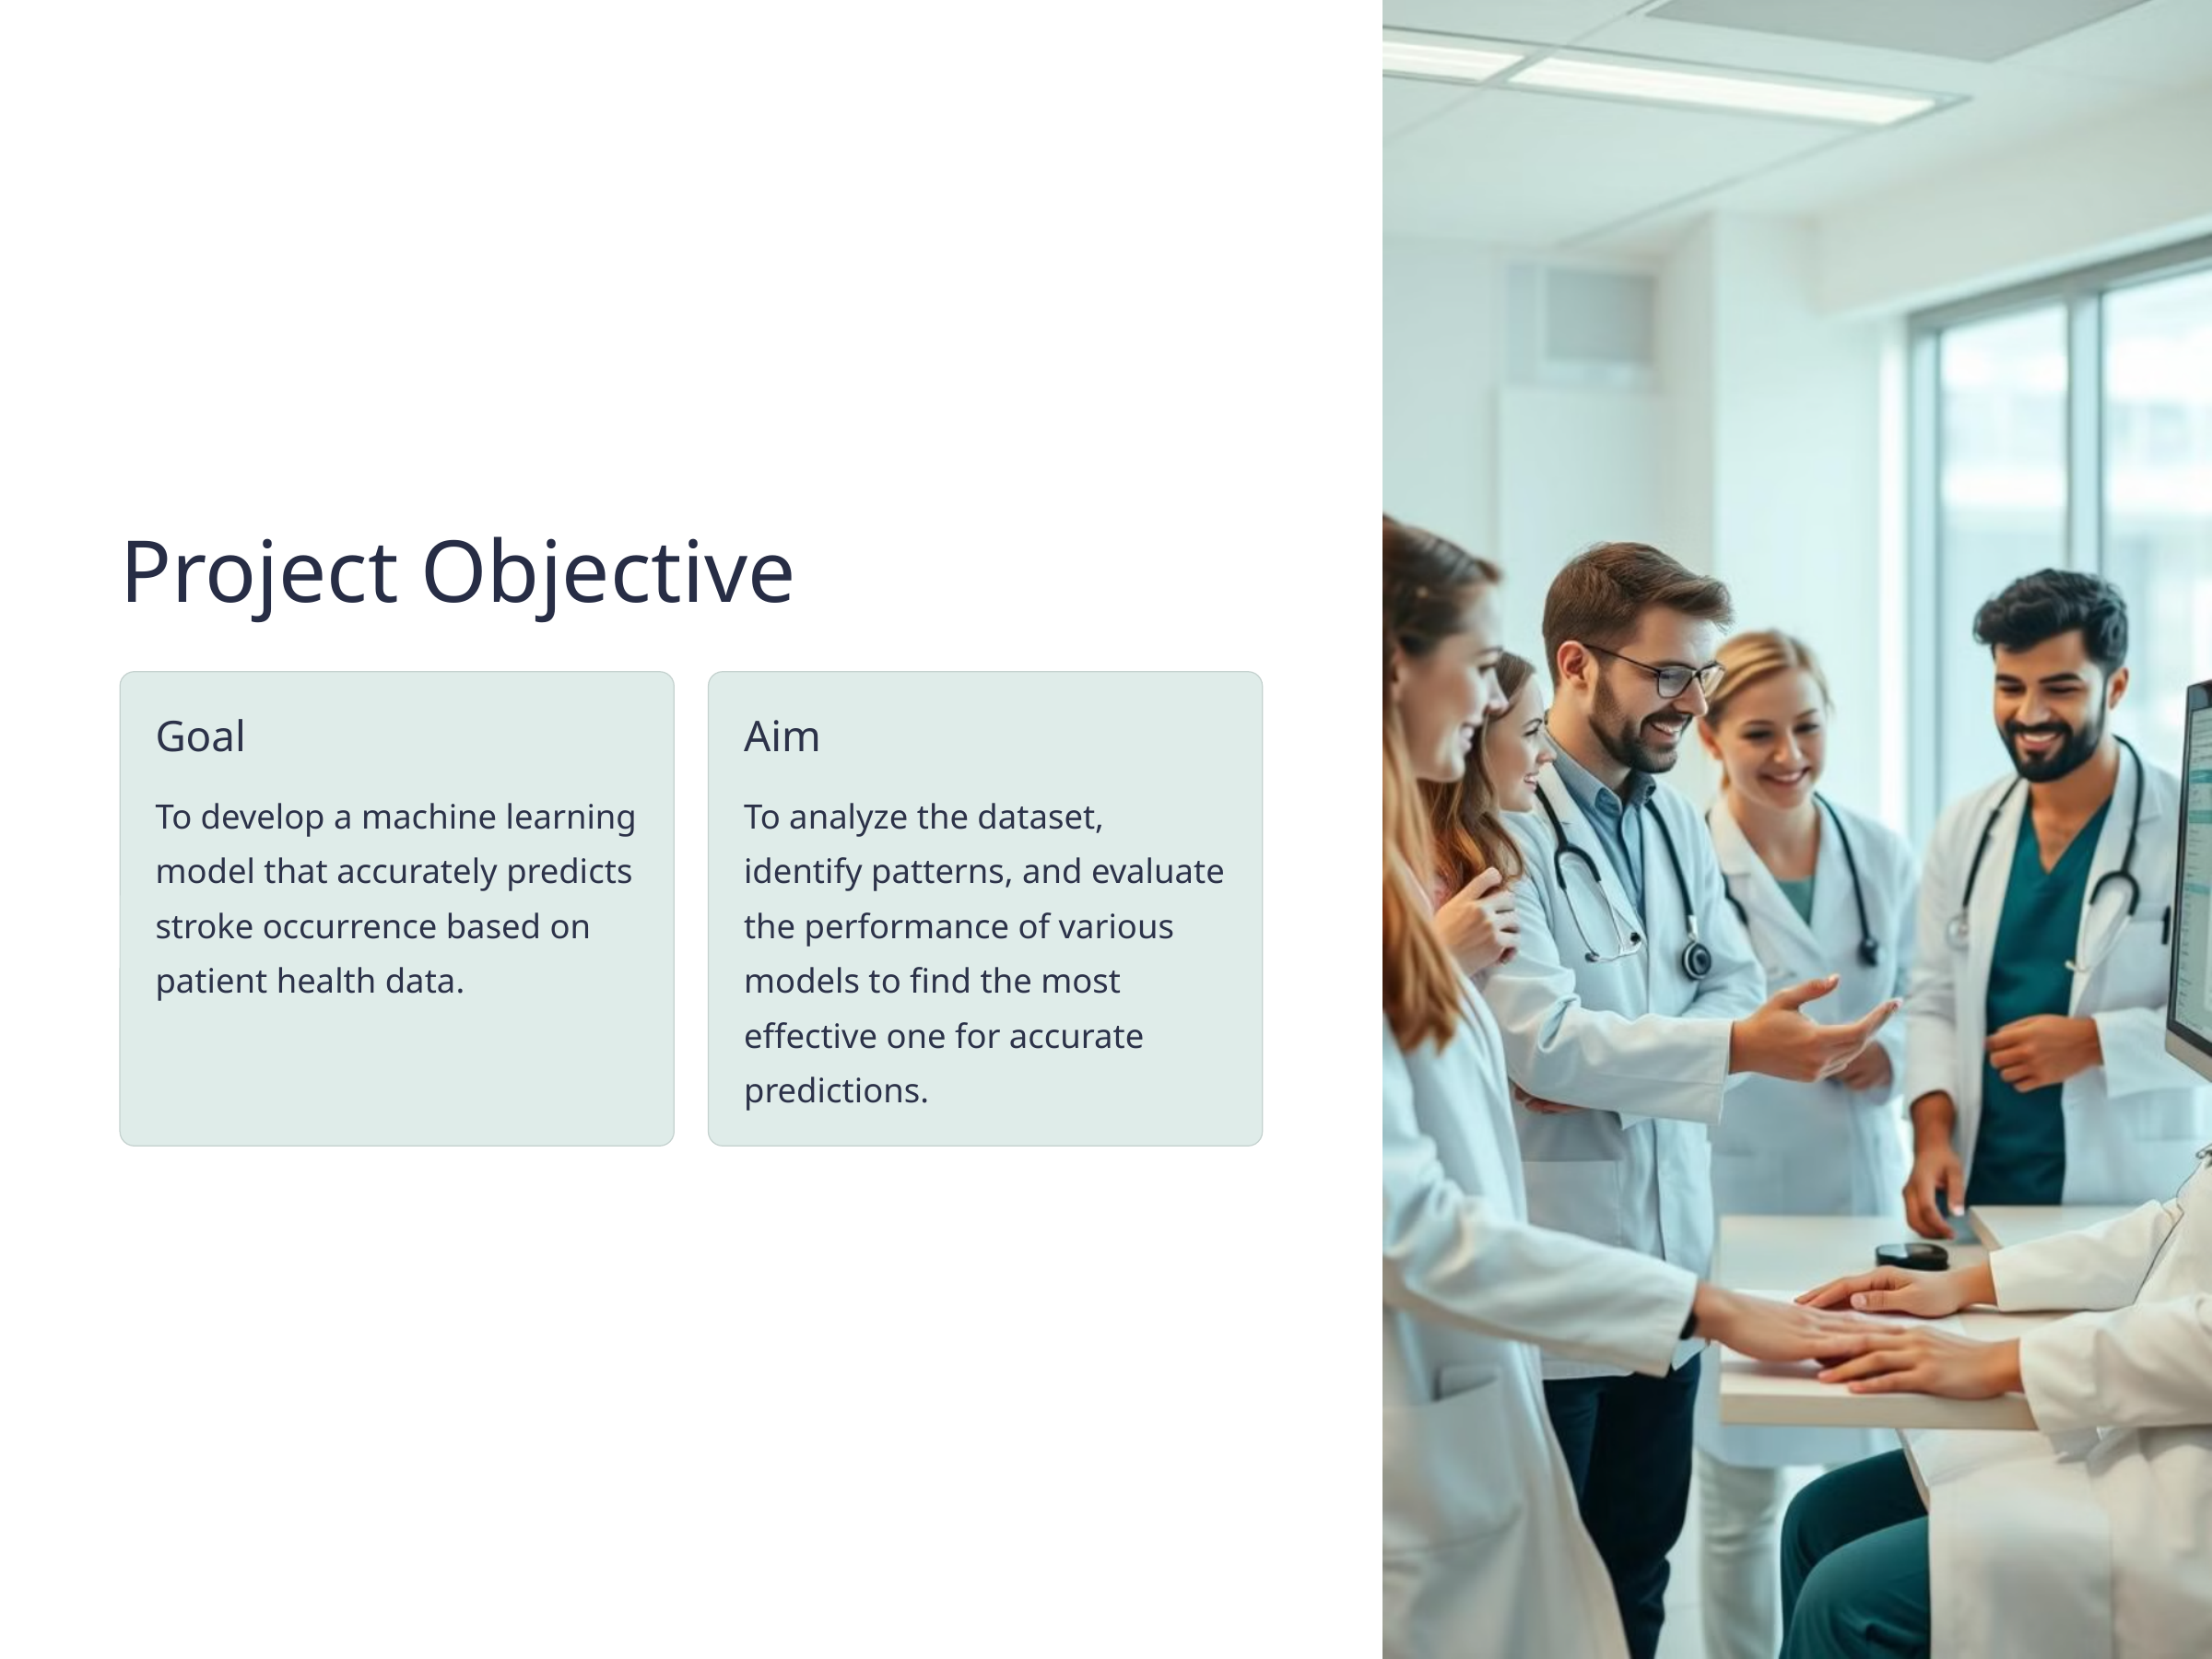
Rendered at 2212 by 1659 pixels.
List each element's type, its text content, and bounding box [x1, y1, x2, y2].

text_box To develop a machine learning model that accurately predicts stroke occurrence based on patient health data. [155, 781, 639, 1056]
text_box [120, 671, 675, 1147]
text_box Project Objective [120, 512, 978, 620]
text_box To analyze the dataset, identify patterns, and evaluate the performance of various models to find the most effective one for accurate predictions. [743, 781, 1228, 1111]
text_box [708, 671, 1263, 1147]
text_box Goal [155, 707, 584, 761]
picture [1382, 0, 2212, 1659]
text_box Aim [743, 707, 1173, 761]
